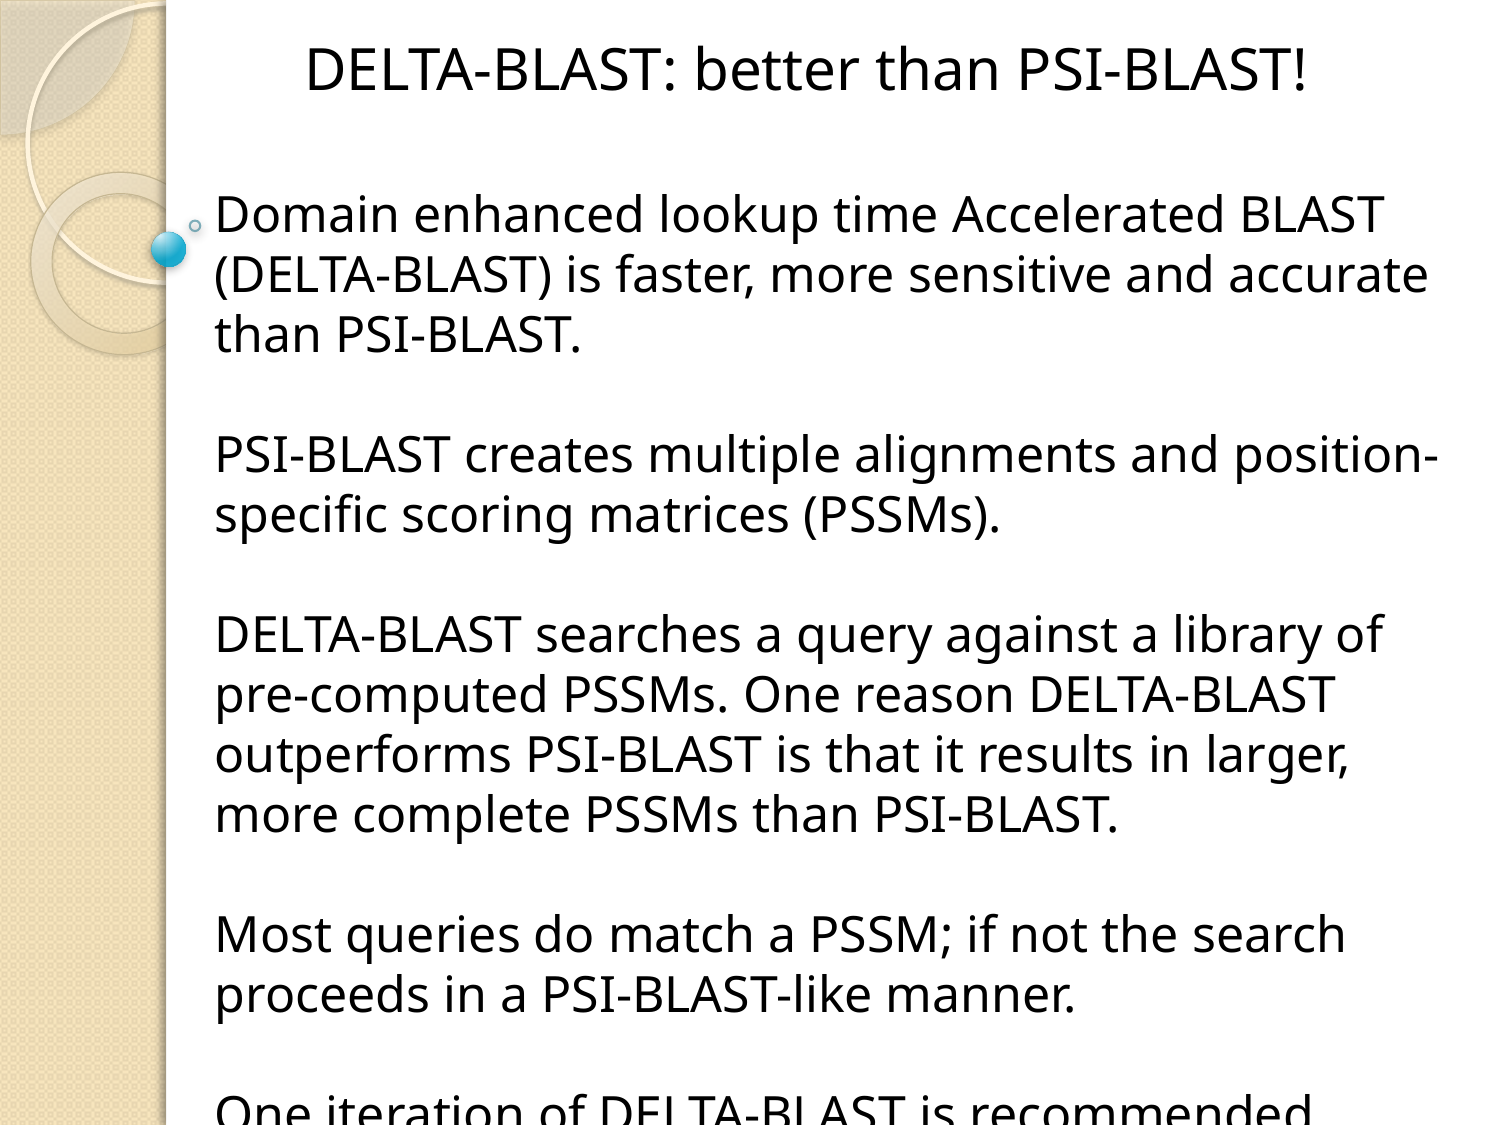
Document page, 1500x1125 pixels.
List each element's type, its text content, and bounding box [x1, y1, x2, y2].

text_box DELTA-BLAST: better than PSI-BLAST! [225, 24, 1388, 110]
text_box Domain enhanced lookup time Accelerated BLAST (DELTA-BLAST) is faster, more sensitive and accurate than PSI-BLAST. PSI-BLAST creates multiple alignments and position-specific scoring matrices (PSSMs). DELTA-BLAST searches a query against a library of pre-computed PSSMs. One reason DELTA-BLAST outperforms PSI-BLAST is that it results in larger, more complete PSSMs than PSI-BLAST. Most queries do match a PSSM; if not the search proceeds in a PSI-BLAST-like manner. One iteration of DELTA-BLAST is recommended. [199, 174, 1475, 1125]
